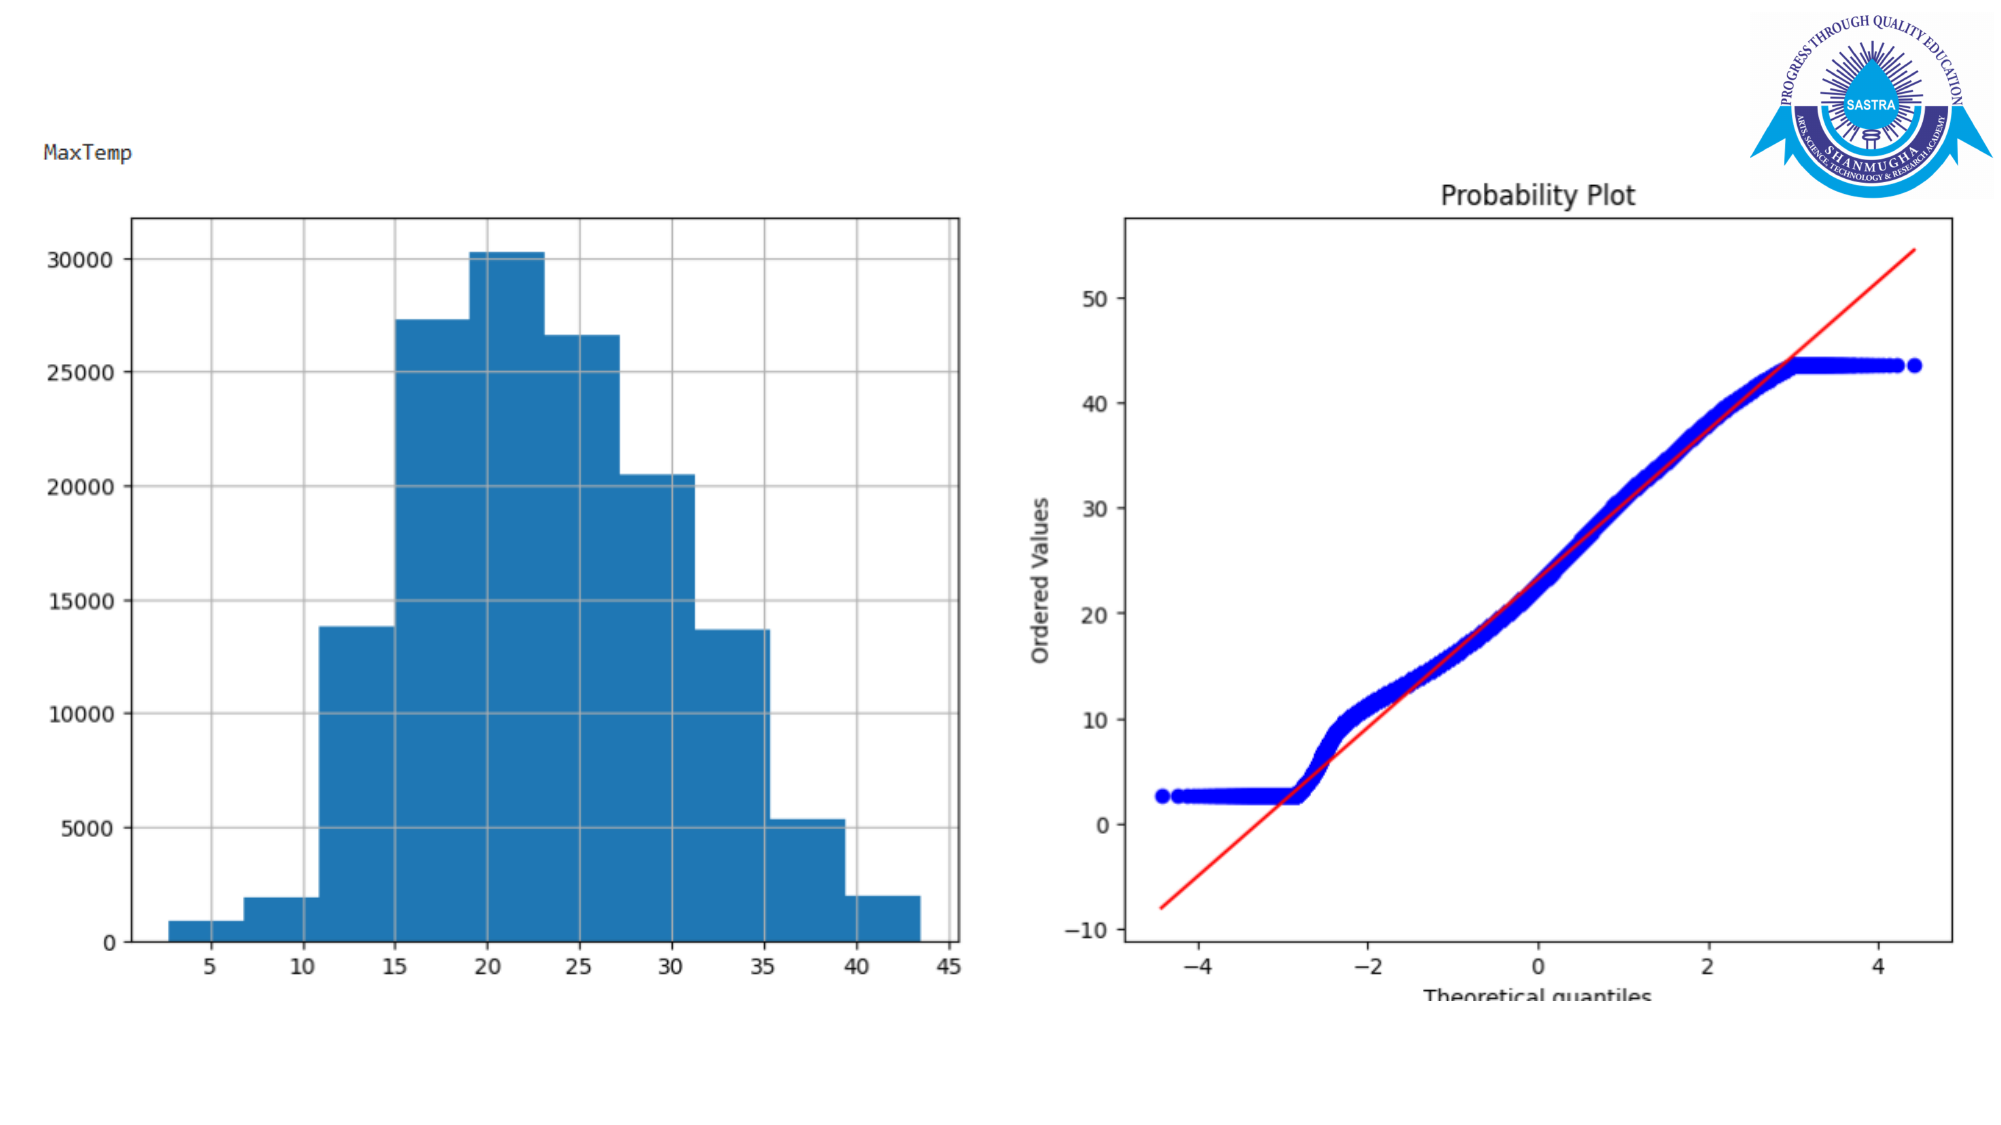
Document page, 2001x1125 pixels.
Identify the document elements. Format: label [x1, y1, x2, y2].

picture [30, 12, 1995, 1002]
